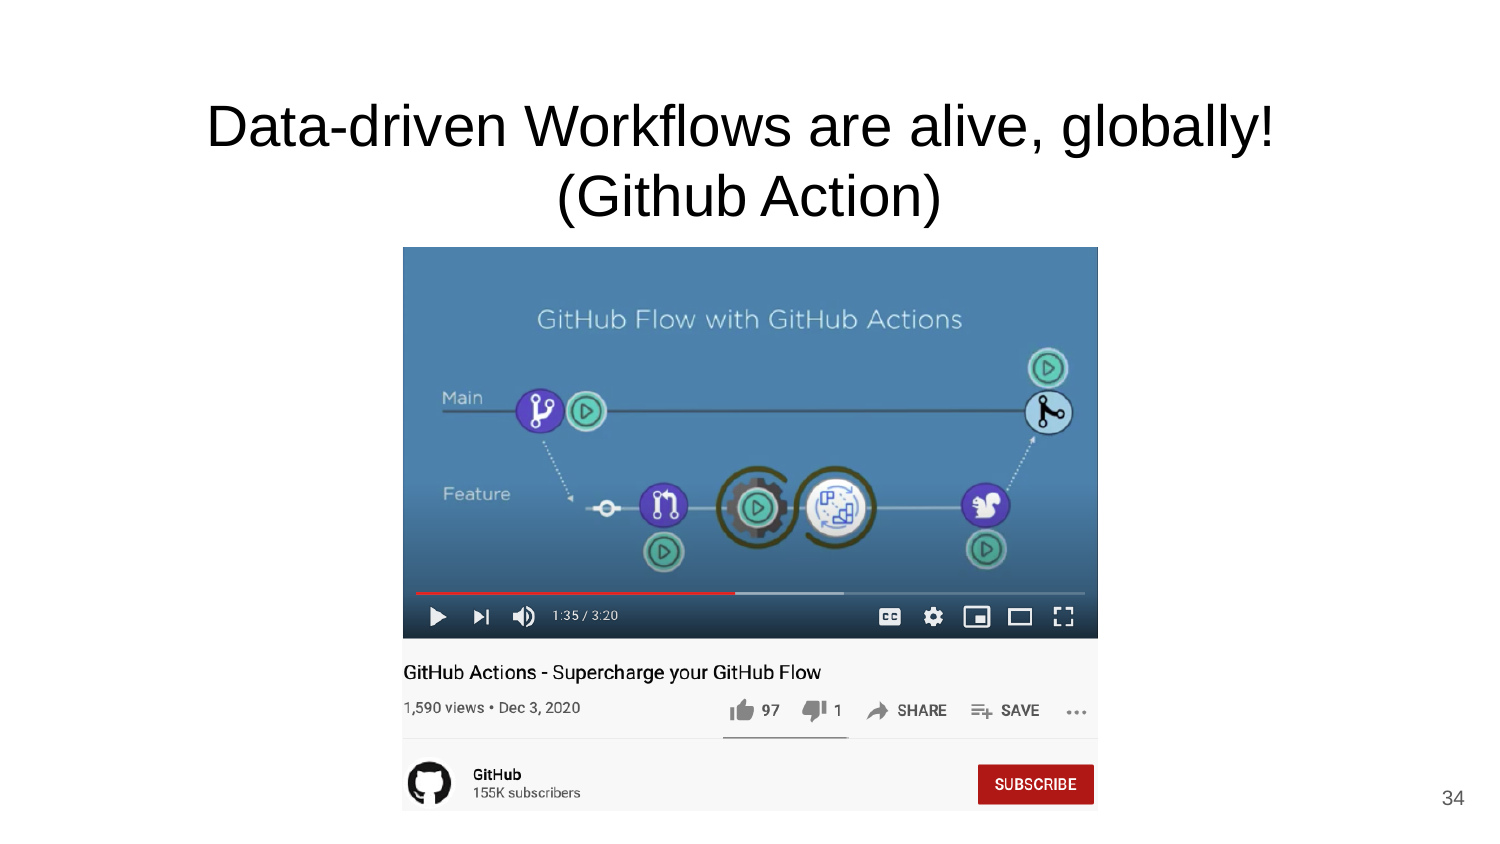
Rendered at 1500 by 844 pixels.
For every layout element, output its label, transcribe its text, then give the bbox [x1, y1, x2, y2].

title Data-driven Workflows are alive, globally! (Github Action) [51, 72, 1449, 167]
picture [402, 246, 1098, 811]
slide_number 34 [1389, 764, 1480, 830]
